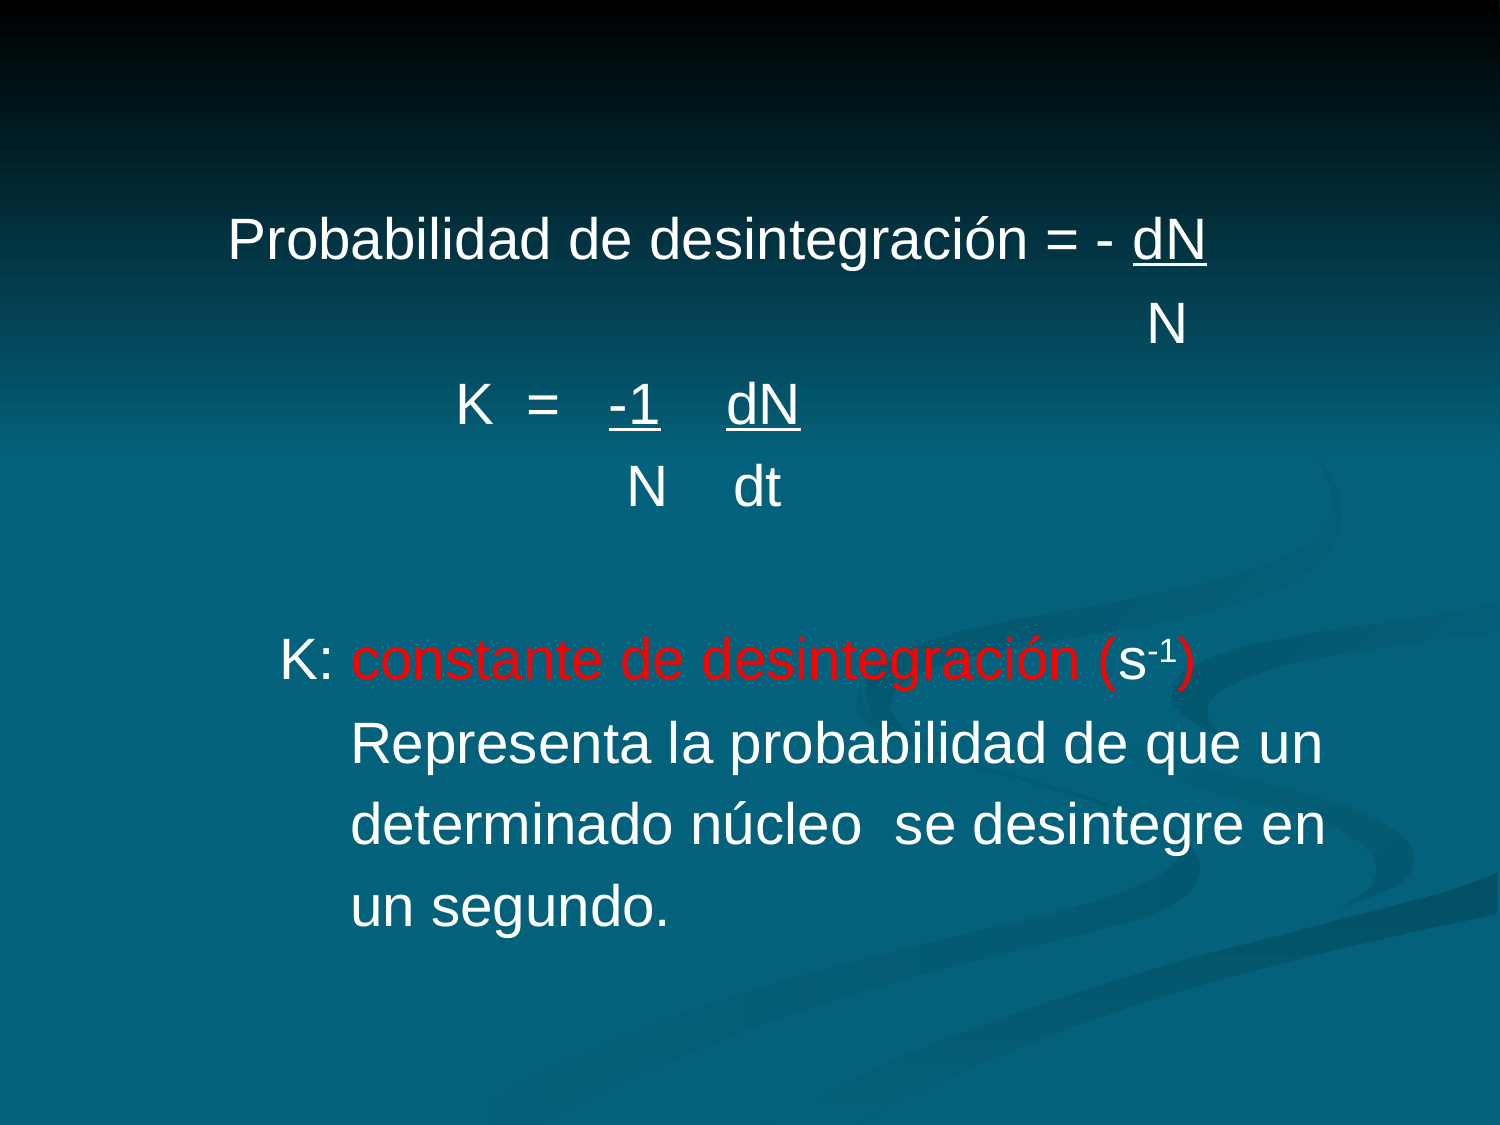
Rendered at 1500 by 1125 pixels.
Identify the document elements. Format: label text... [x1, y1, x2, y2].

list Probabilidad de desintegración = - dN N K = -1 dN N dt K: constante de desintegración (s-1) Representa la probabilidad de que un determinado núcleo se desintegre en un segundo. [74, 185, 1389, 1083]
